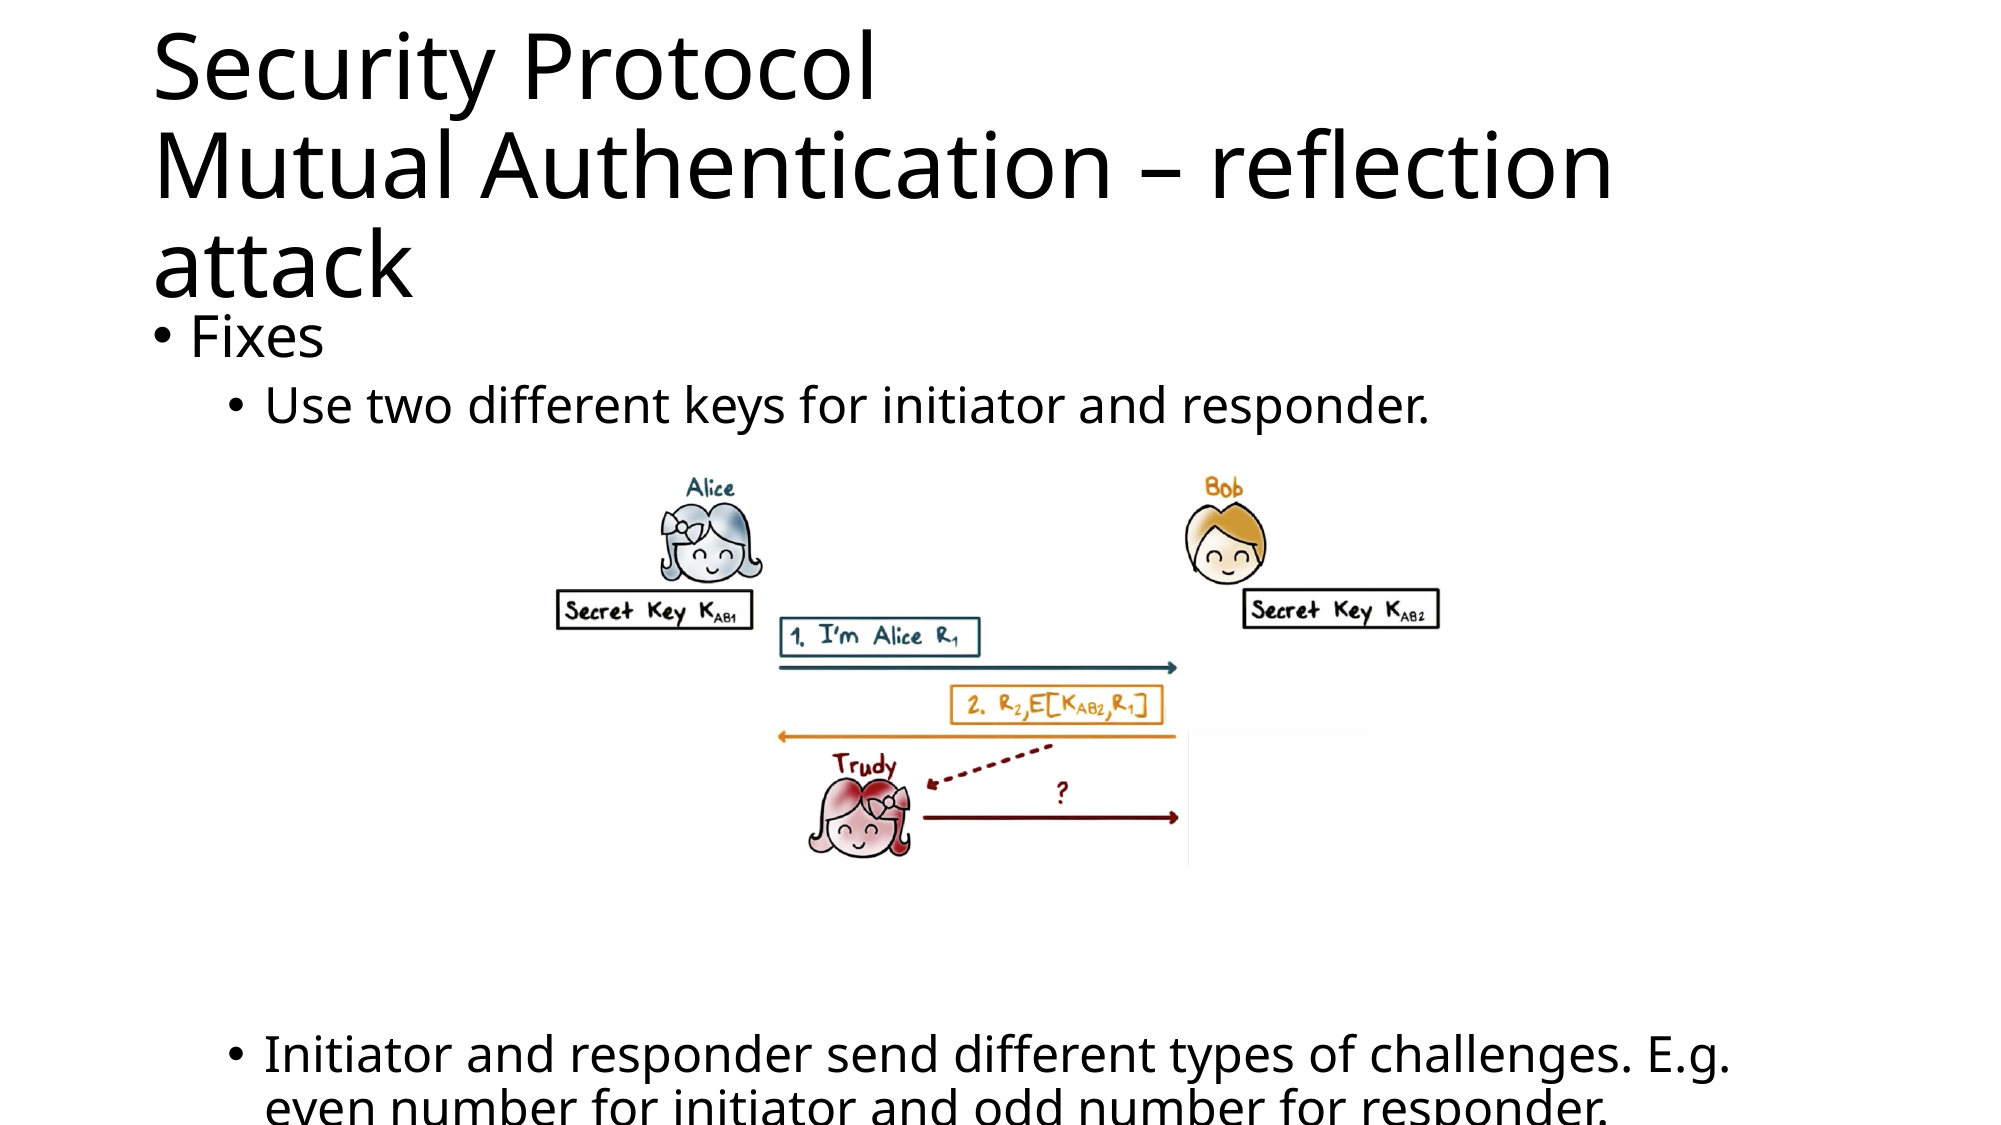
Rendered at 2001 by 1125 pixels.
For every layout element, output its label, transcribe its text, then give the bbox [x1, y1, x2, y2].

title Security Protocol Mutual Authentication – reflection attack [137, 59, 1863, 278]
picture [543, 457, 1457, 866]
list Fixes Use two different keys for initiator and responder. Initiator and responder send different types of challenges. E.g. even number for initiator and odd number for responder. [137, 299, 1863, 1014]
